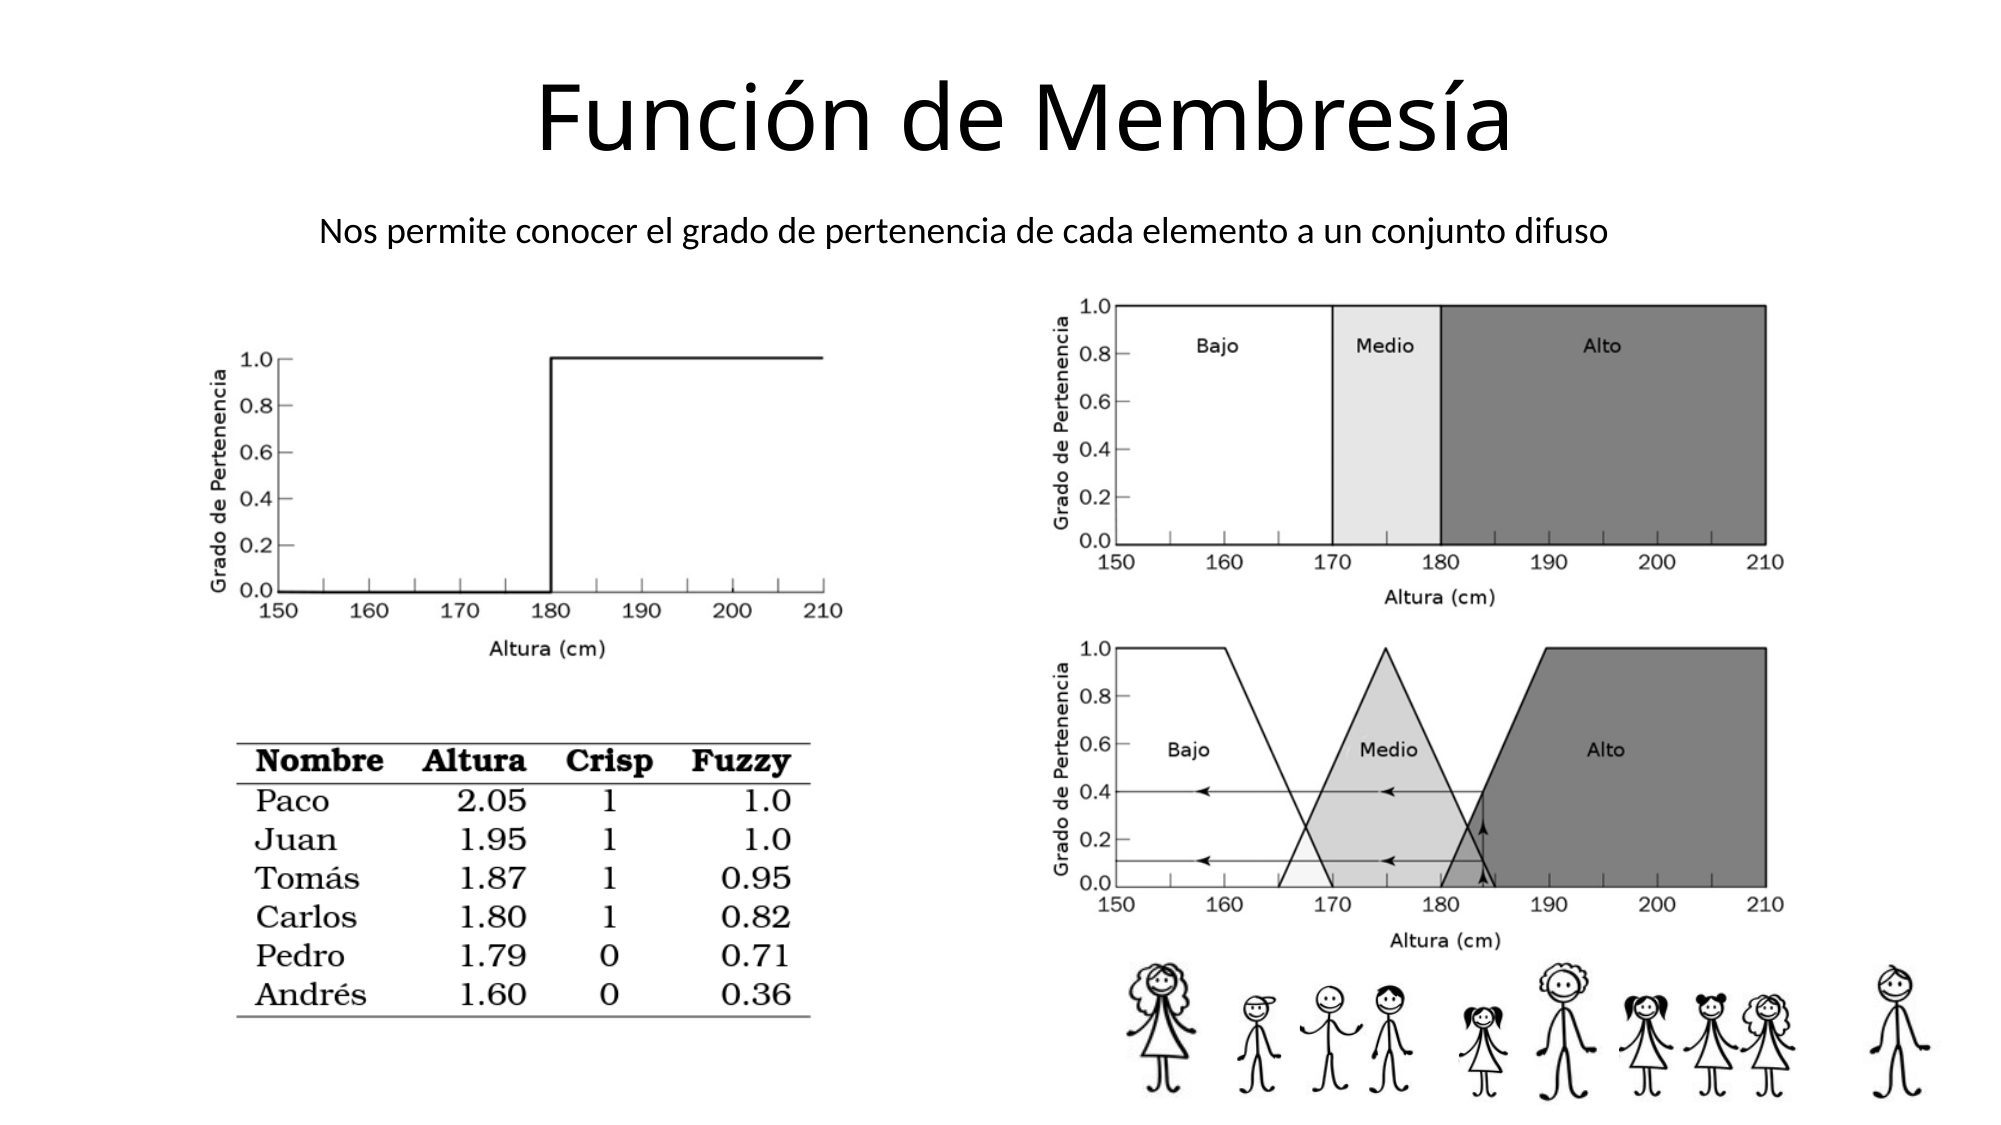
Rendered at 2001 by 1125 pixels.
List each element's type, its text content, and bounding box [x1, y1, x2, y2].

picture [1618, 976, 1799, 1106]
picture [197, 330, 861, 676]
picture [1458, 989, 1512, 1106]
text_box Nos permite conocer el grado de pertenencia de cada elemento a un conjunto difuso [304, 199, 1626, 259]
picture [1862, 932, 1941, 1103]
picture [225, 730, 824, 1022]
picture [1236, 978, 1282, 1102]
picture [1036, 281, 1791, 1106]
title Función de Membresía [519, 11, 2000, 230]
picture [1299, 973, 1414, 1095]
